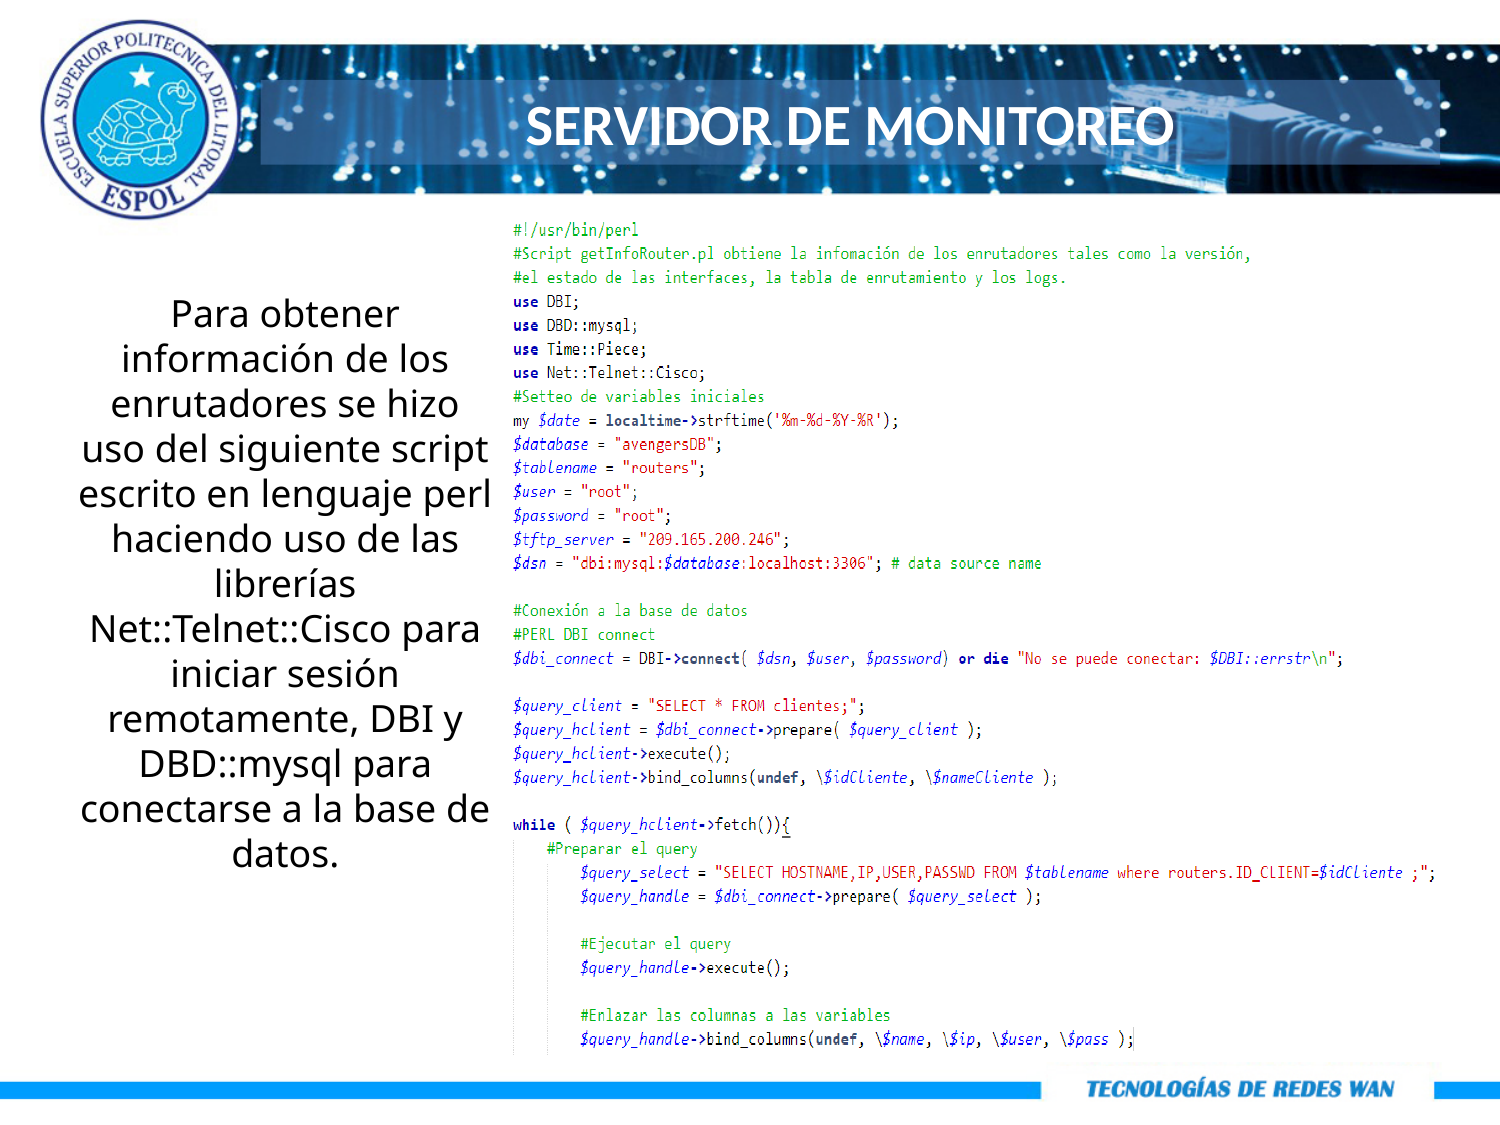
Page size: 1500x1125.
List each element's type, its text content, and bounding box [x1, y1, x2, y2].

text_box SERVIDOR DE MONITOREO [260, 79, 1441, 165]
list Para obtener información de los enrutadores se hizo uso del siguiente script escrito en lenguaje perl haciendo uso de las librerías Net::Telnet::Cisco para iniciar sesión remotamente, DBI y DBD::mysql para conectarse a la base de datos. [60, 246, 504, 919]
picture [0, 0, 1500, 1125]
